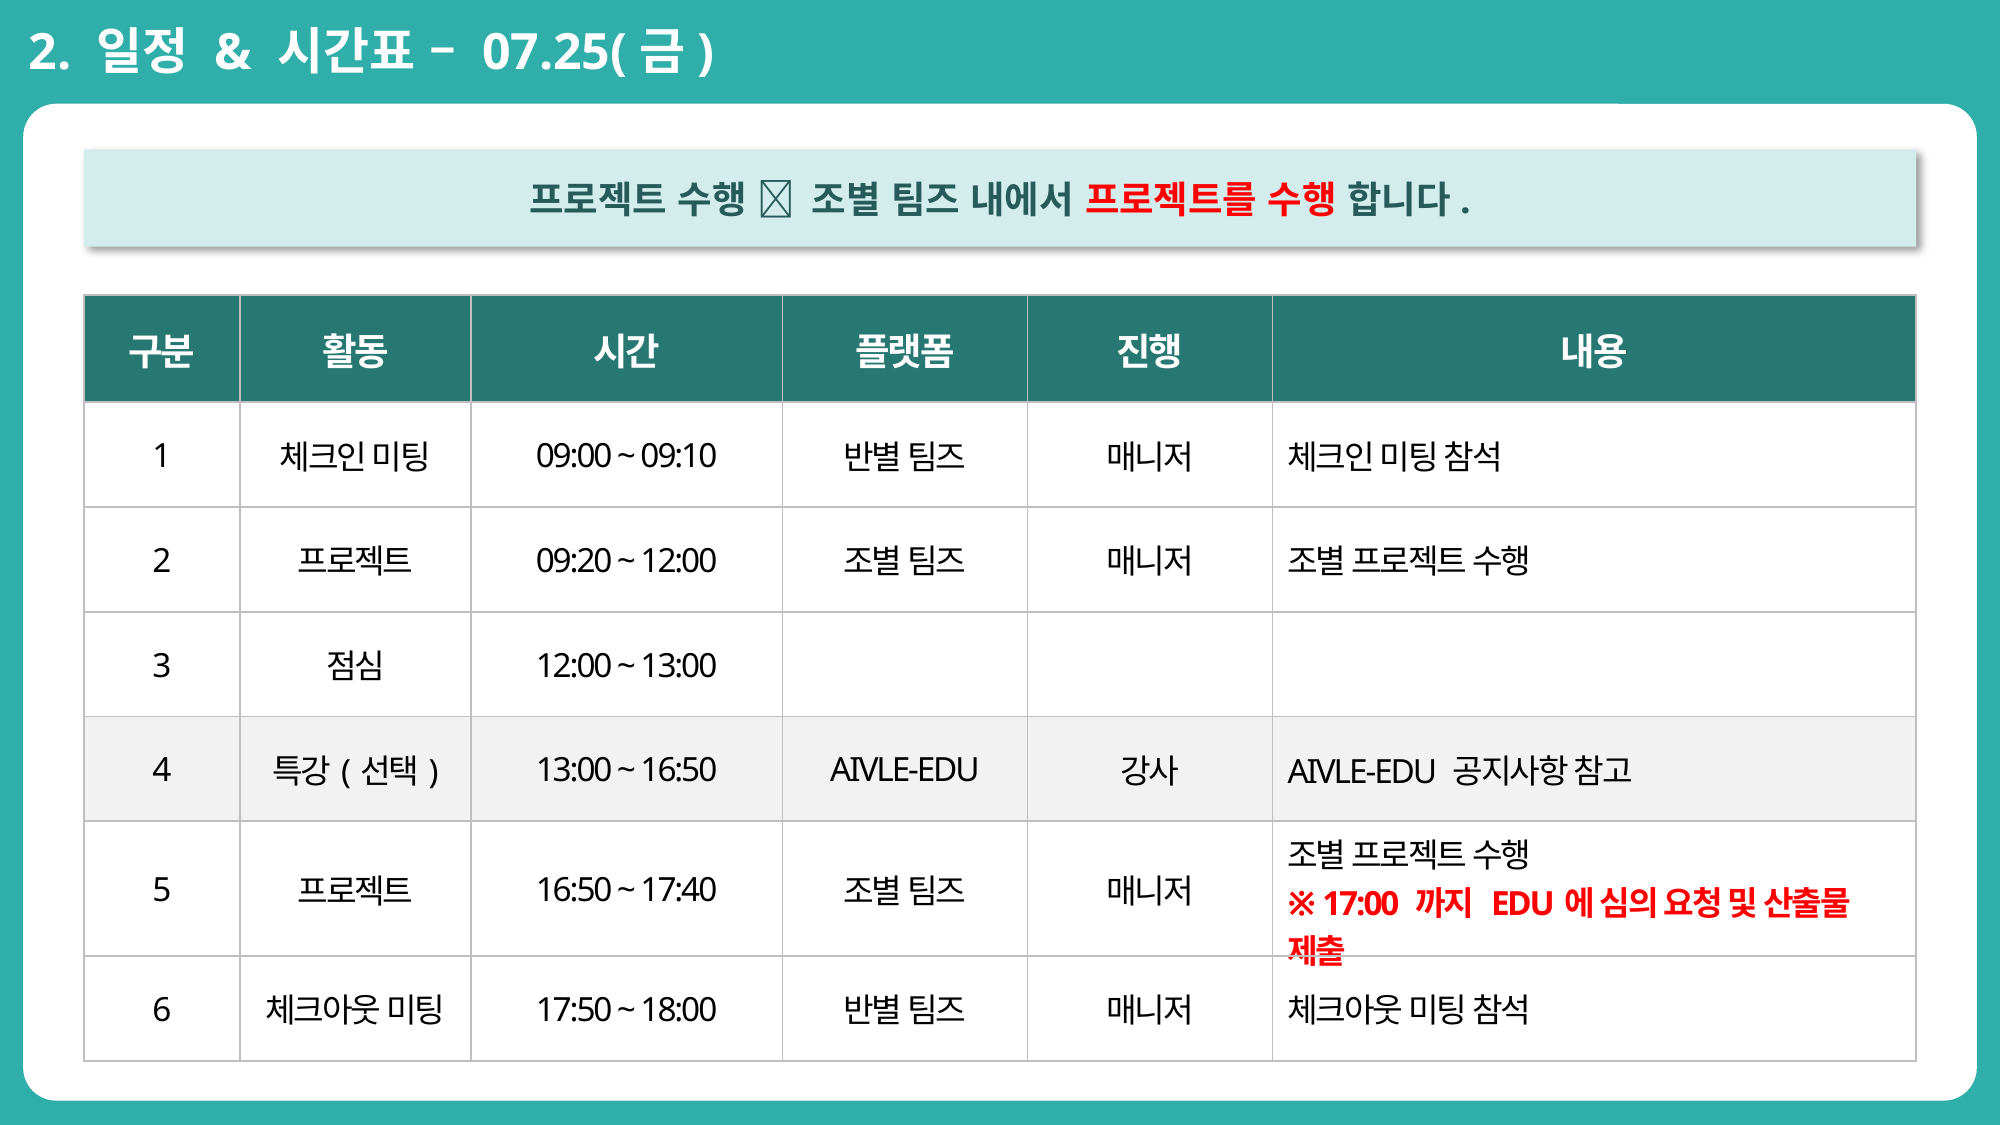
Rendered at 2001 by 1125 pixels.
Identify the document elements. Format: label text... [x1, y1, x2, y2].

table_cell 매니저 [1028, 822, 1272, 955]
table_cell AIVLE-EDU 공지사항 참고 [1273, 717, 1915, 820]
table_cell 조별 팀즈 [783, 508, 1027, 611]
table_cell AIVLE-EDU [783, 717, 1027, 820]
table_cell 조별 팀즈 [783, 822, 1027, 955]
table_header 진행 [1028, 296, 1272, 401]
table_cell 5 [85, 822, 239, 955]
table_cell [1273, 613, 1915, 716]
table_cell 17:50 ~ 18:00 [472, 957, 782, 1060]
table_cell 16:50 ~ 17:40 [472, 822, 782, 955]
table_header 내용 [1273, 296, 1915, 401]
table_cell 매니저 [1028, 403, 1272, 506]
table_cell 1 [85, 403, 239, 506]
table_cell 12:00 ~ 13:00 [472, 613, 782, 716]
table_cell 13:00 ~ 16:50 [472, 717, 782, 820]
table_header 시간 [472, 296, 782, 401]
table_cell [783, 613, 1027, 716]
table_header 플랫폼 [783, 296, 1027, 401]
table_cell 조별 프로젝트 수행 ※ 17:00 까지 EDU에 심의 요청 및 산출물 제출 [1273, 822, 1915, 955]
table_cell 체크아웃 미팅 참석 [1273, 957, 1915, 1060]
text_box [21, 102, 1979, 1103]
table_cell 체크인 미팅 [241, 403, 470, 506]
text_box 2. 일정 & 시간표 – 07.25(금) [14, 11, 773, 87]
table_cell 반별 팀즈 [783, 403, 1027, 506]
table_cell 6 [85, 957, 239, 1060]
table_cell 프로젝트 [241, 822, 470, 955]
table_cell 09:00 ~ 09:10 [472, 403, 782, 506]
table_header 활동 [241, 296, 470, 401]
table_cell [1028, 613, 1272, 716]
table_cell 점심 [241, 613, 470, 716]
table_cell 프로젝트 [241, 508, 470, 611]
table_cell 3 [85, 613, 239, 716]
table_cell 09:20 ~ 12:00 [472, 508, 782, 611]
table_cell 2 [85, 508, 239, 611]
table_header 구분 [85, 296, 239, 401]
table_cell 조별 프로젝트 수행 [1273, 508, 1915, 611]
text_box 프로젝트 수행  조별 팀즈 내에서 프로젝트를 수행 합니다. [83, 149, 1917, 247]
table_cell 매니저 [1028, 957, 1272, 1060]
table_cell 특강(선택) [241, 717, 470, 820]
table_cell 체크아웃 미팅 [241, 957, 470, 1060]
table_cell 강사 [1028, 717, 1272, 820]
table_cell 반별 팀즈 [783, 957, 1027, 1060]
table_cell 매니저 [1028, 508, 1272, 611]
table_cell 4 [85, 717, 239, 820]
table_cell 체크인 미팅 참석 [1273, 403, 1915, 506]
